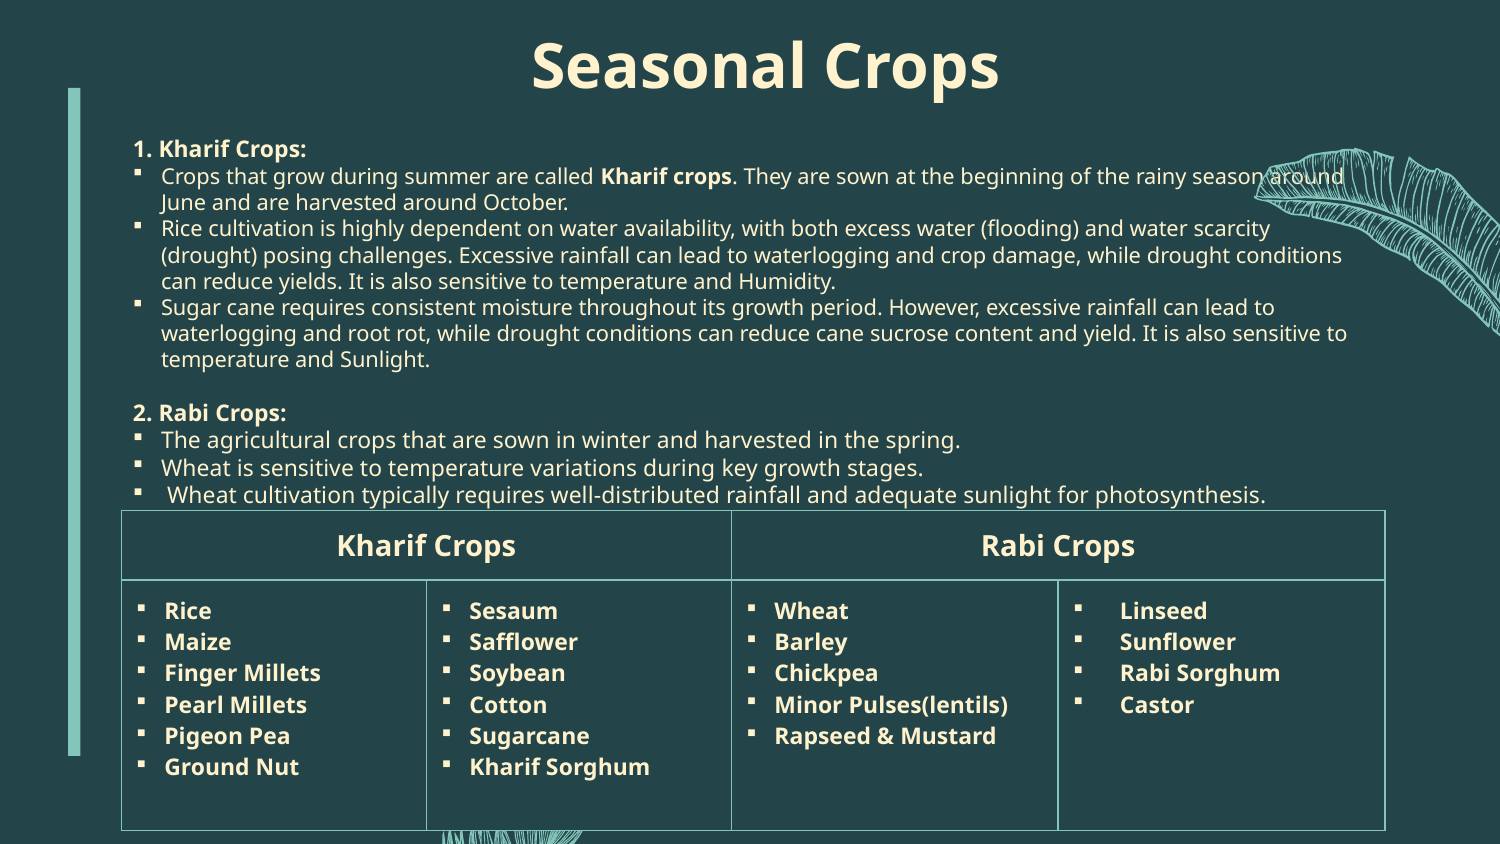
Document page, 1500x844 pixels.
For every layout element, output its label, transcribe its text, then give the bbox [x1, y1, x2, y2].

table_header Rabi Crops [732, 511, 1384, 579]
table_cell Wheat Barley Chickpea Minor Pulses(lentils) Rapseed & Mustard [732, 581, 1057, 830]
table_cell Rice Maize Finger Millets Pearl Millets Pigeon Pea Ground Nut [122, 581, 426, 830]
title Seasonal Crops [133, 10, 1398, 105]
table_cell Sesaum Safflower Soybean Cotton Sugarcane Kharif Sorghum [427, 581, 731, 830]
table_header Kharif Crops [122, 511, 731, 579]
table_cell Linseed Sunflower Rabi Sorghum Castor [1059, 581, 1384, 830]
list 1. Kharif Crops: Crops that grow during summer are called Kharif crops. They are sown at the beginning of the rainy season around June and are harvested around October. Rice cultivation is highly dependent on water availability, with both excess water (flooding) and water scarcity (drought) posing challenges. Excessive rainfall can lead to waterlogging and crop damage, while drought conditions can reduce yields. It is also sensitive to temperature and Humidity. Sugar cane requires consistent moisture throughout its growth period. However, excessive rainfall can lead to waterlogging and root rot, while drought conditions can reduce cane sucrose content and yield. It is also sensitive to temperature and Sunlight. 2. Rabi Crops: The agricultural crops that are sown in winter and harvested in the spring. Wheat is sensitive to temperature variations during key growth stages. Wheat cultivation typically requires well-distributed rainfall and adequate sunlight for photosynthesis. [117, 120, 1382, 488]
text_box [1238, 164, 1500, 384]
